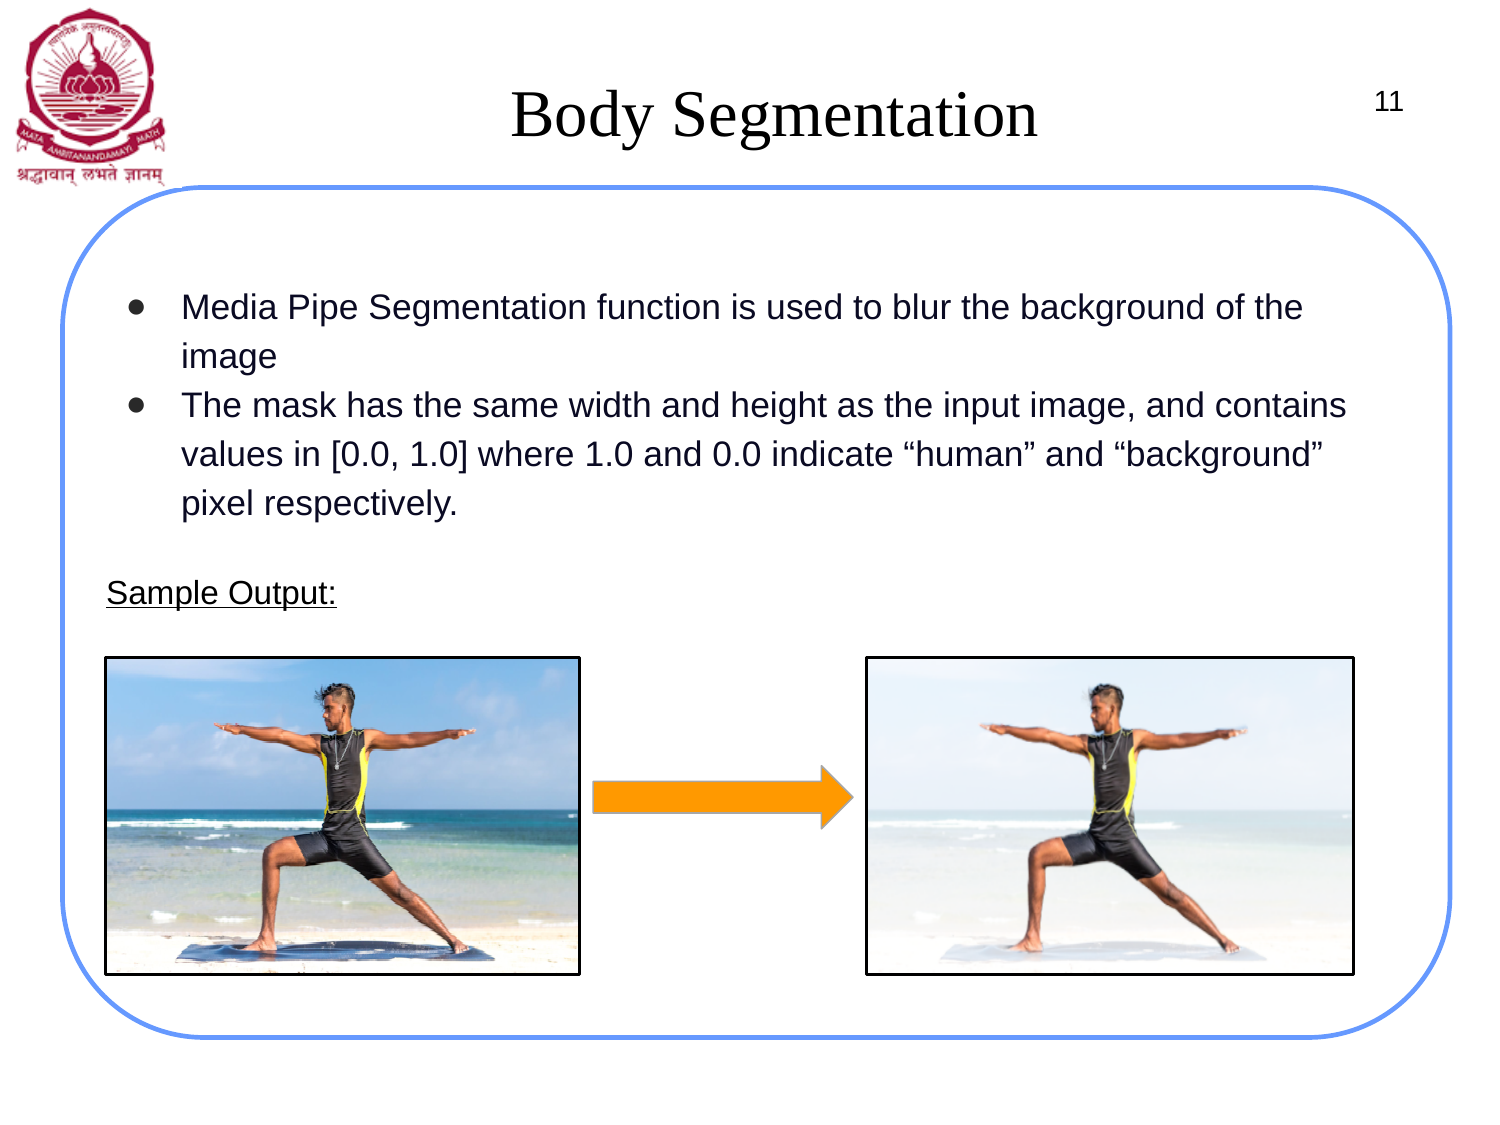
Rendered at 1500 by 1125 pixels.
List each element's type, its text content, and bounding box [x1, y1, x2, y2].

text_box Body Segmentation [99, 34, 1450, 185]
text_box 11 [1358, 66, 1422, 132]
picture [868, 658, 1353, 974]
text_box [593, 765, 854, 829]
picture [0, 6, 182, 188]
text_box Media Pipe Segmentation function is used to blur the background of the image The mask has the same width and height as the input image, and contains values in [0.0, 1.0] where 1.0 and 0.0 indicate “human” and “background” pixel respectively. Sample Output: [90, 220, 1409, 706]
picture [106, 658, 579, 974]
